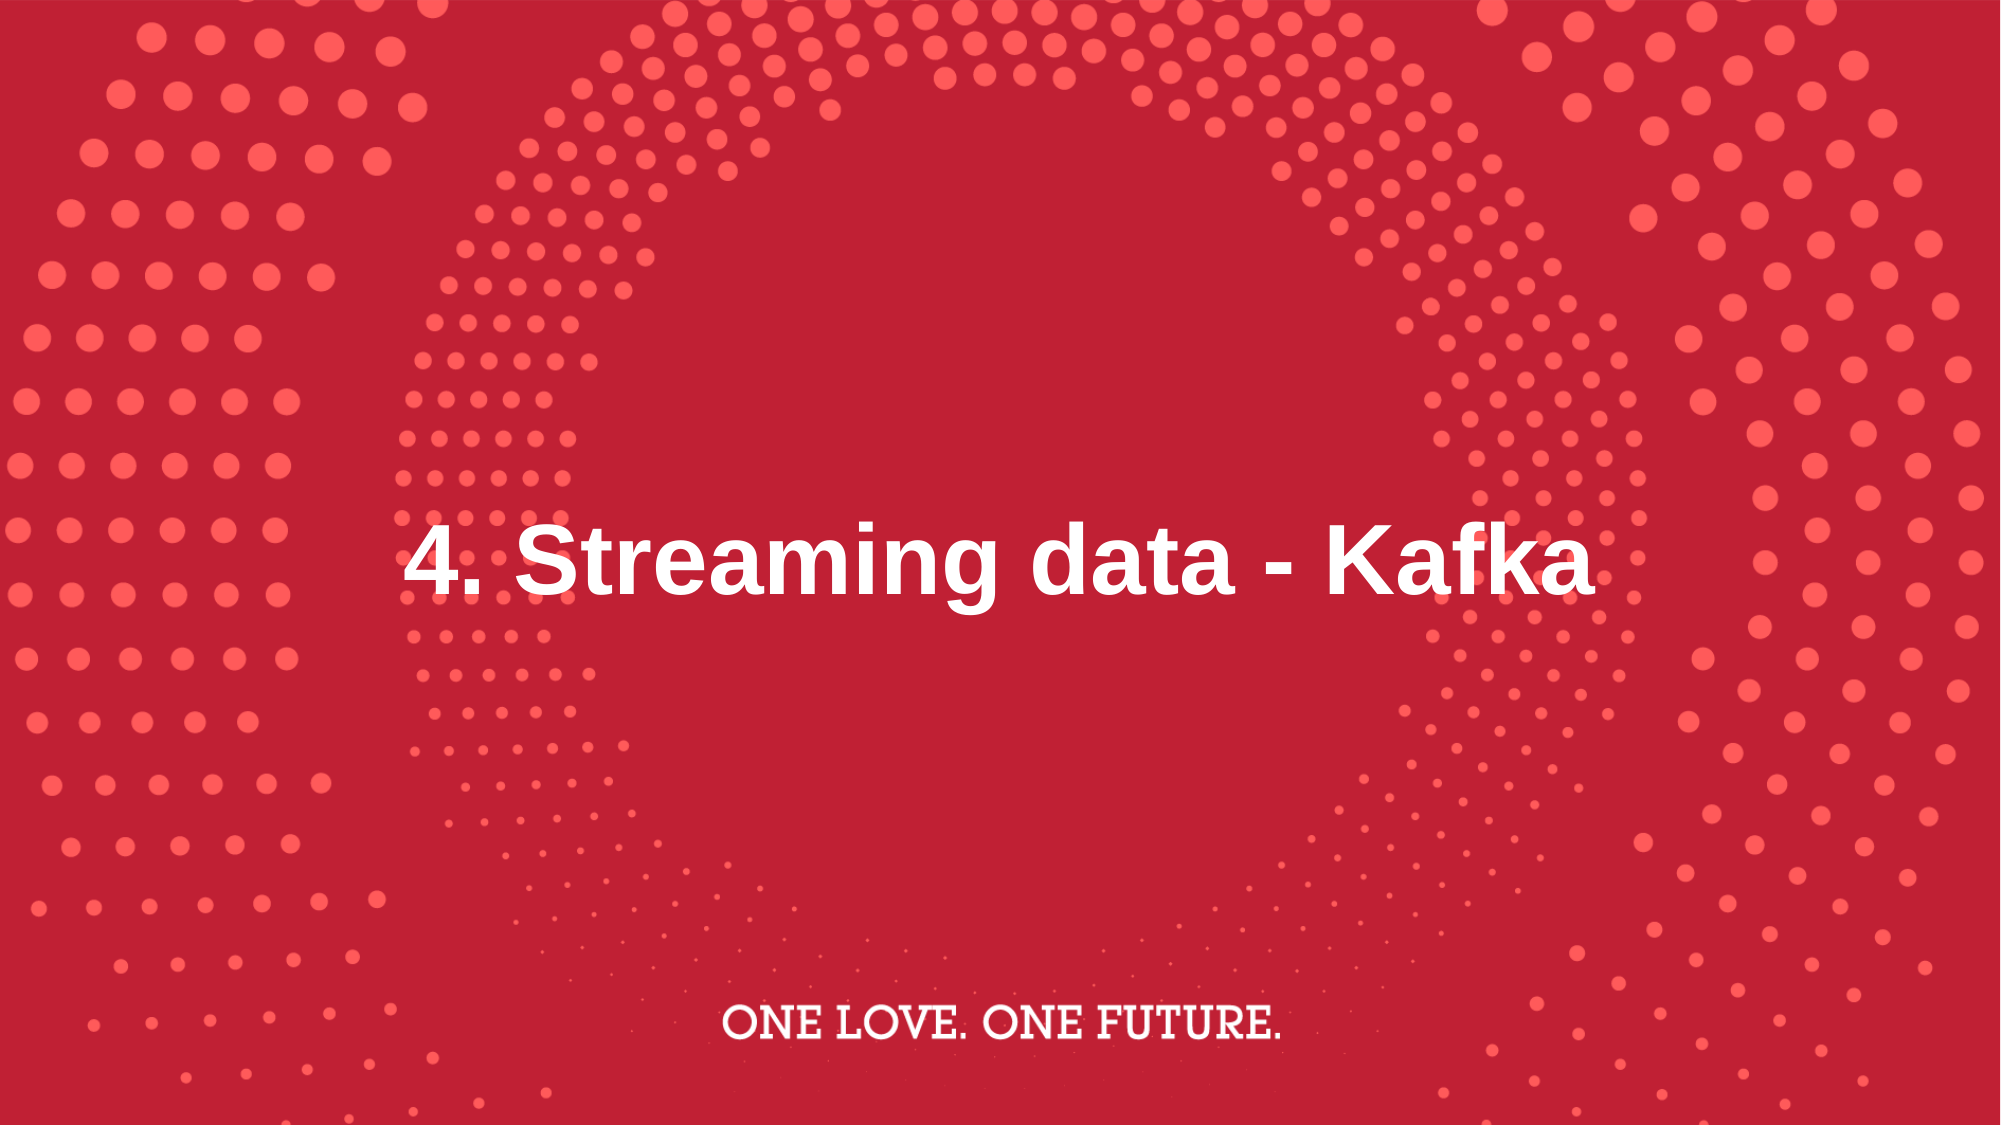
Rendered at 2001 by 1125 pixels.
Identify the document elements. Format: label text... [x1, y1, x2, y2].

picture [0, 0, 2001, 1125]
title 4. Streaming data - Kafka [369, 403, 1631, 722]
